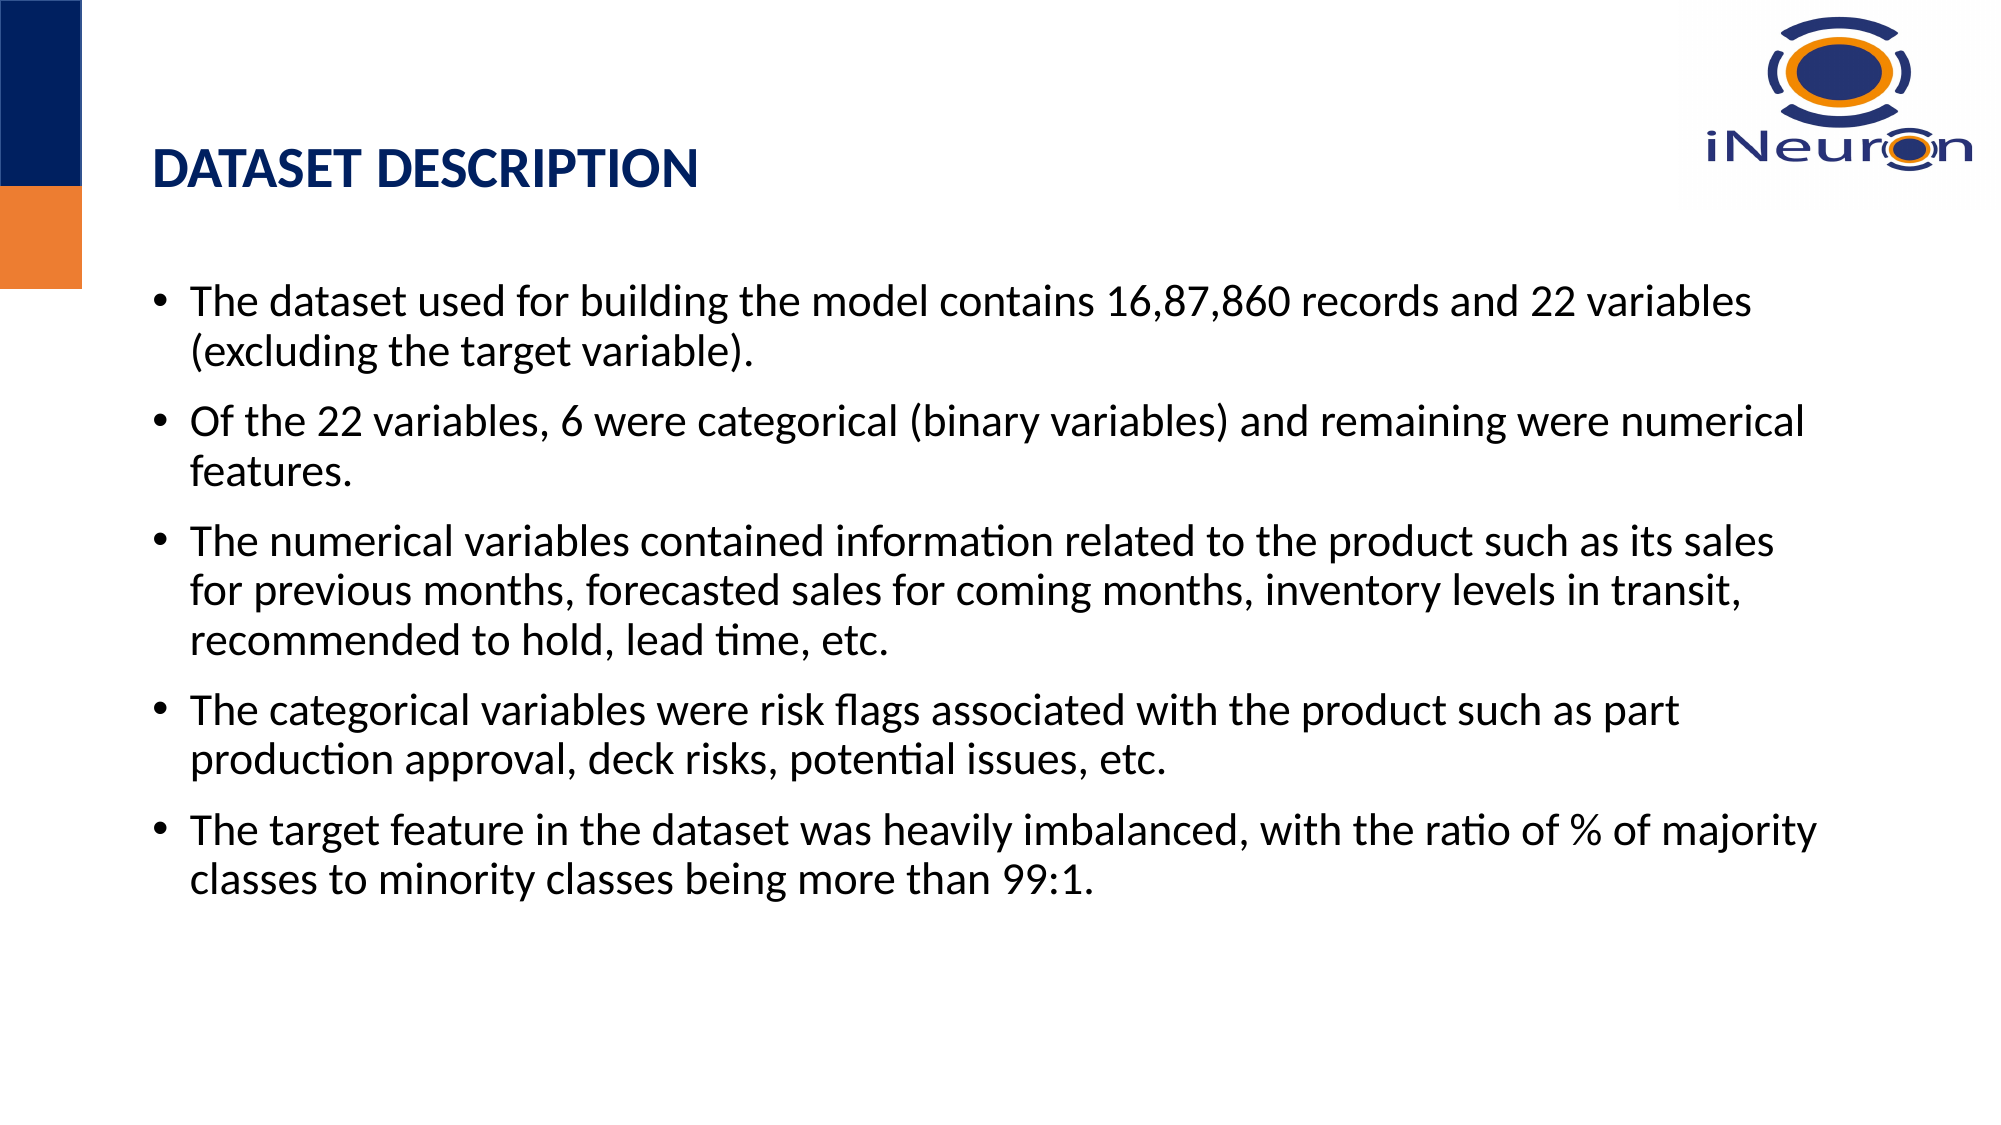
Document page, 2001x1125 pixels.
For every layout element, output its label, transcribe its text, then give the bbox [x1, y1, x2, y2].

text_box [0, 0, 82, 288]
picture [1678, 0, 2000, 210]
list The dataset used for building the model contains 16,87,860 records and 22 variables (excluding the target variable). Of the 22 variables, 6 were categorical (binary variables) and remaining were numerical features. The numerical variables contained information related to the product such as its sales for previous months, forecasted sales for coming months, inventory levels in transit, recommended to hold, lead time, etc. The categorical variables were risk flags associated with the product such as part production approval, deck risks, potential issues, etc. The target feature in the dataset was heavily imbalanced, with the ratio of % of majority classes to minority classes being more than 99:1. [137, 269, 1850, 1036]
title DATASET DESCRIPTION [137, 59, 1863, 278]
